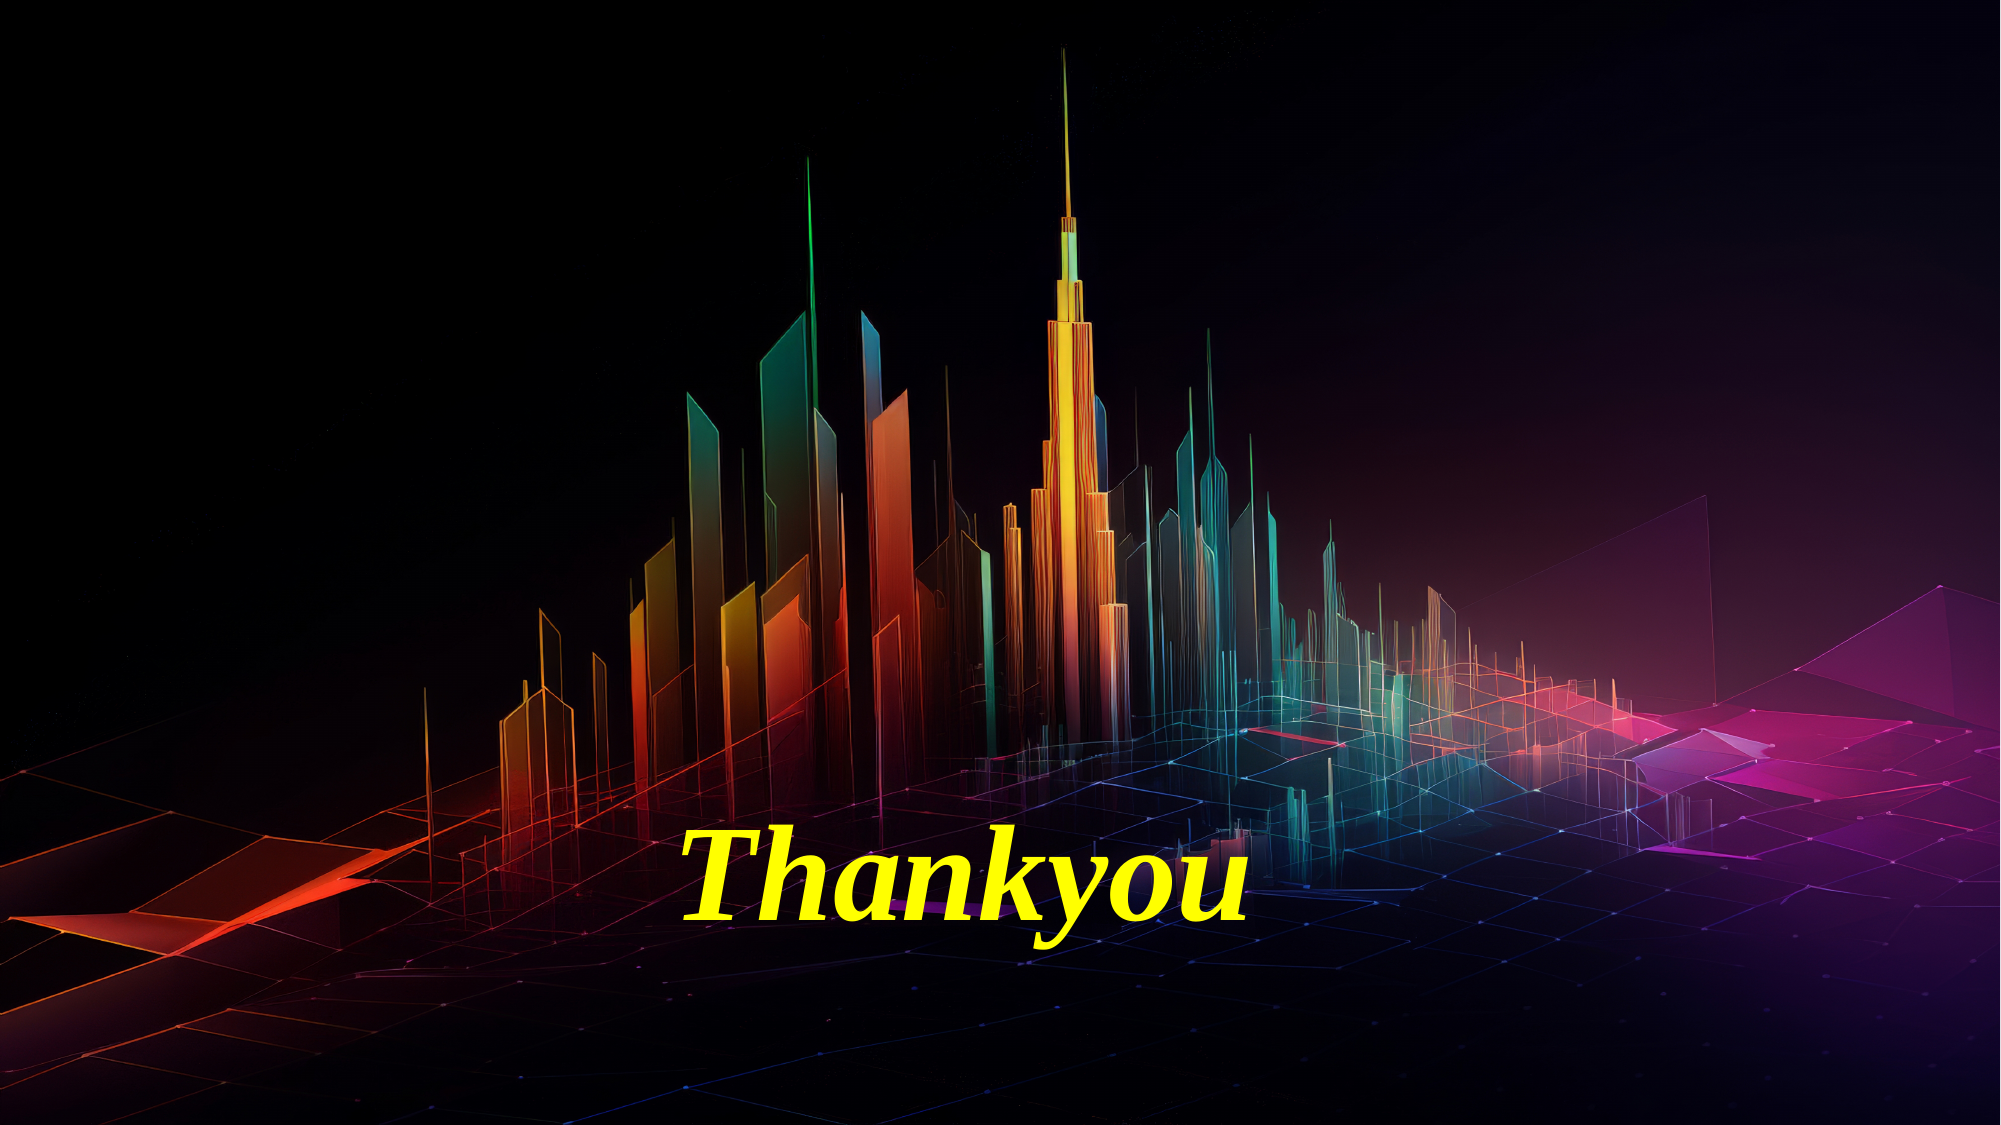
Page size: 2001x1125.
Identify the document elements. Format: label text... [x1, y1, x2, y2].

text_box Thankyou [657, 775, 1269, 956]
picture [0, 0, 2001, 1125]
